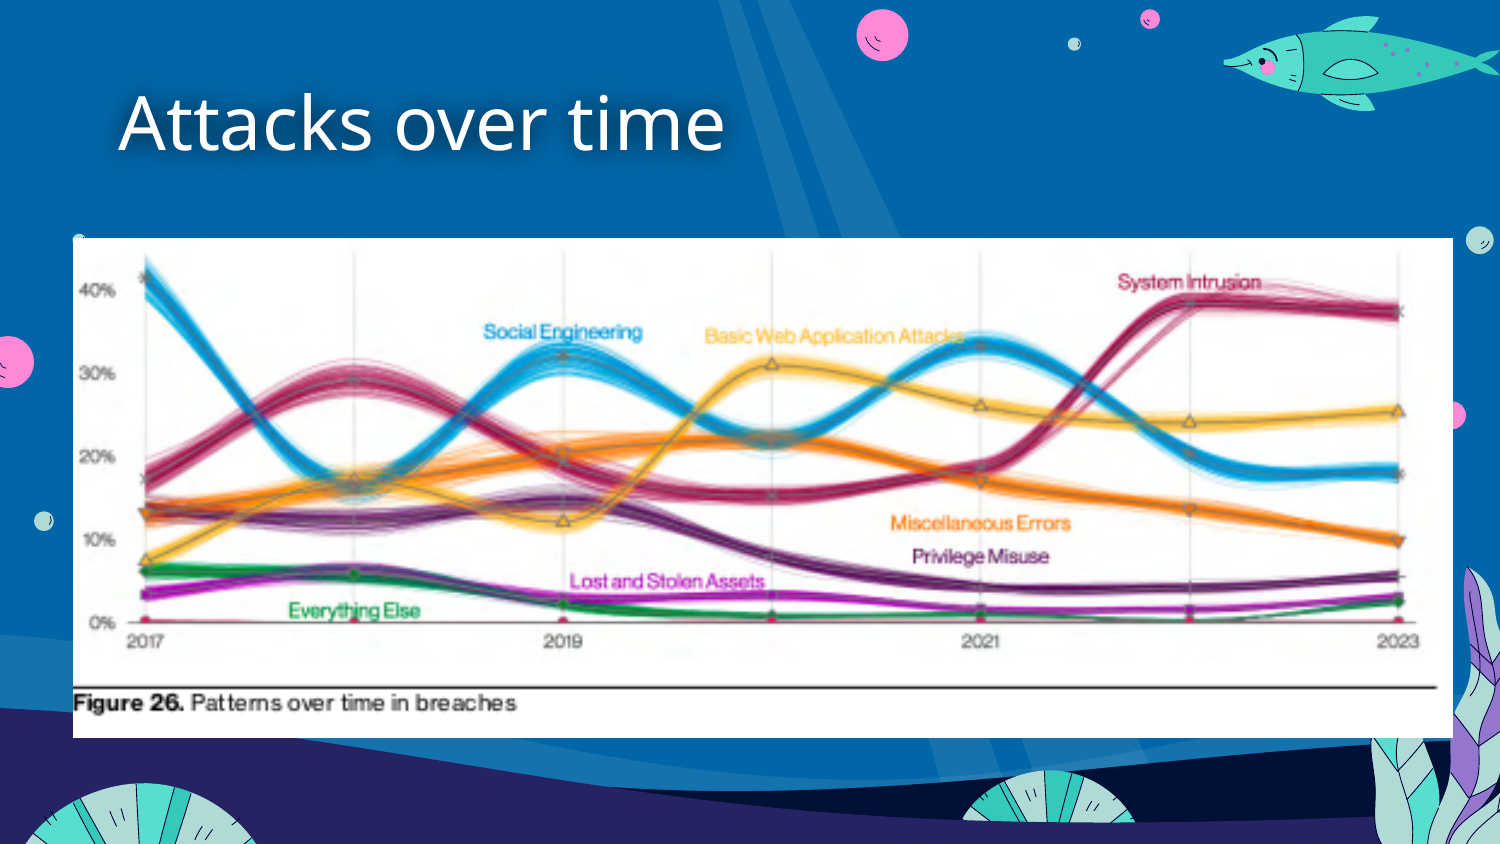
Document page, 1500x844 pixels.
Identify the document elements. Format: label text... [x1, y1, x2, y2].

picture [73, 237, 1453, 739]
title Attacks over time [118, 72, 1382, 167]
